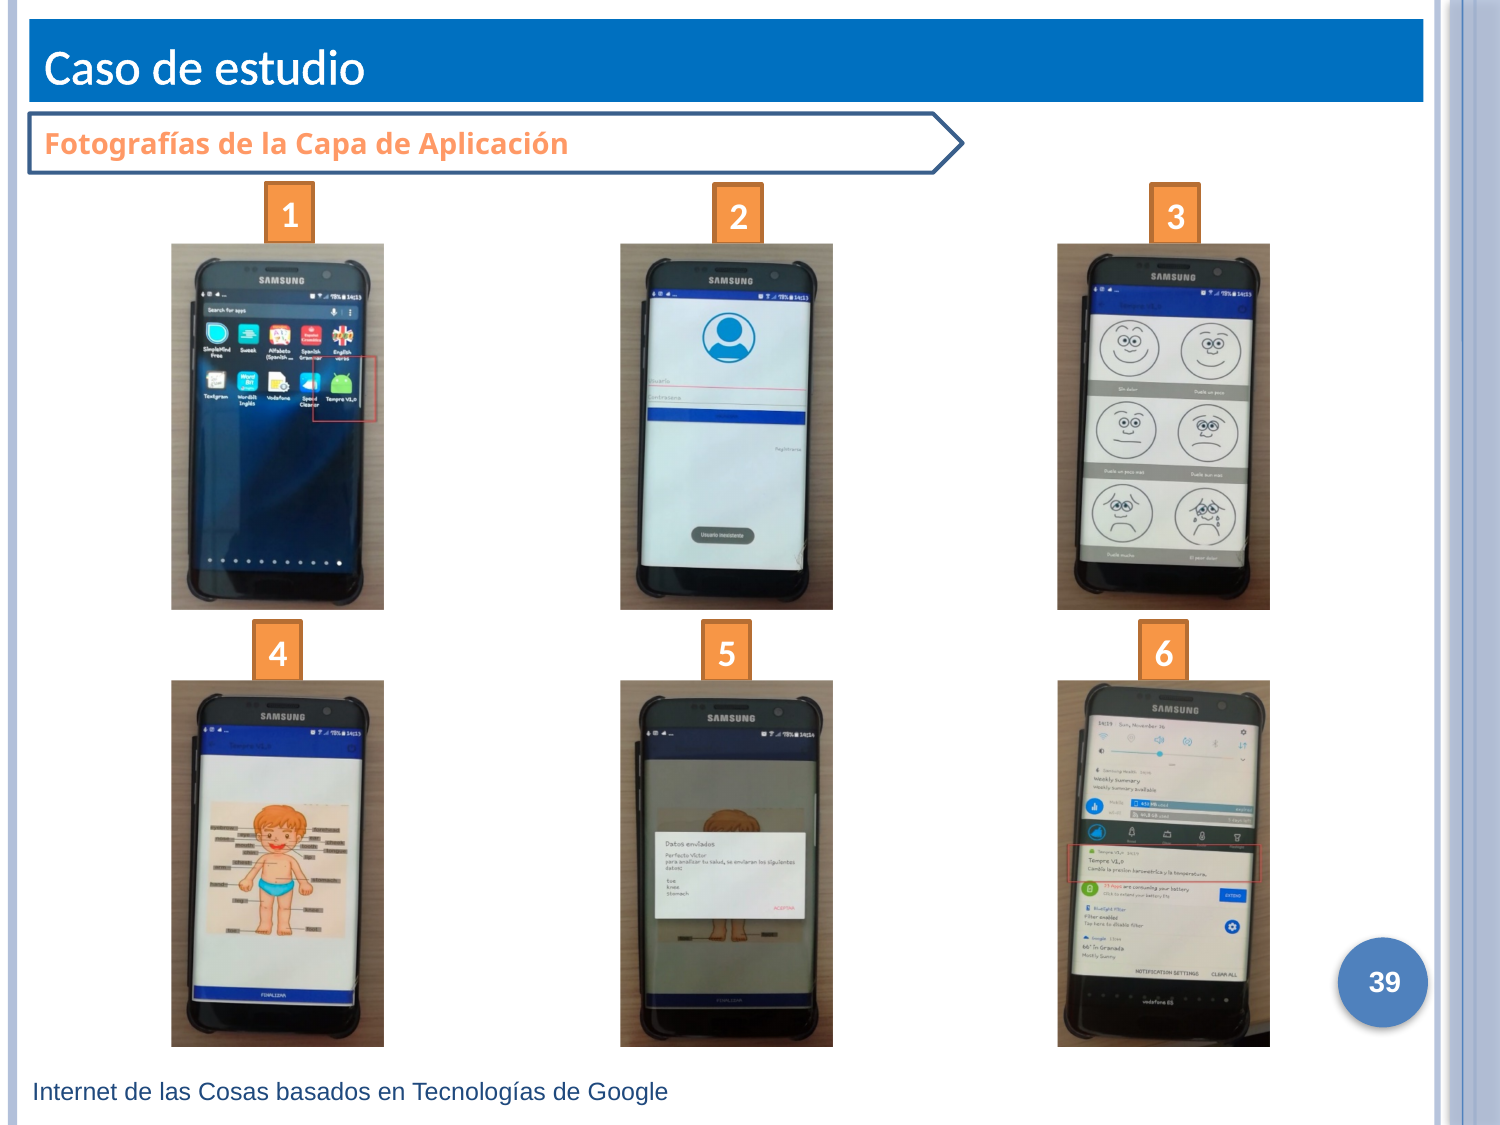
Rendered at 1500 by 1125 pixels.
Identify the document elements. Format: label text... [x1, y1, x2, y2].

picture [93, 681, 461, 1047]
slide_number 39 [1335, 937, 1436, 1024]
picture [542, 681, 910, 1047]
text_box 1 [264, 181, 315, 243]
picture [979, 244, 1347, 610]
text_box 2 [712, 182, 764, 243]
text_box 3 [1149, 182, 1201, 243]
text_box 6 [1138, 619, 1189, 680]
picture [979, 681, 1347, 1047]
text_box Fotografías de la Capa de Aplicación [27, 111, 965, 175]
text_box 5 [701, 619, 752, 680]
text_box 4 [252, 619, 303, 680]
picture [542, 244, 910, 609]
title Caso de estudio [27, 17, 1425, 104]
footer Internet de las Cosas basados en Tecnologías de Google [17, 1058, 692, 1122]
picture [93, 244, 462, 609]
